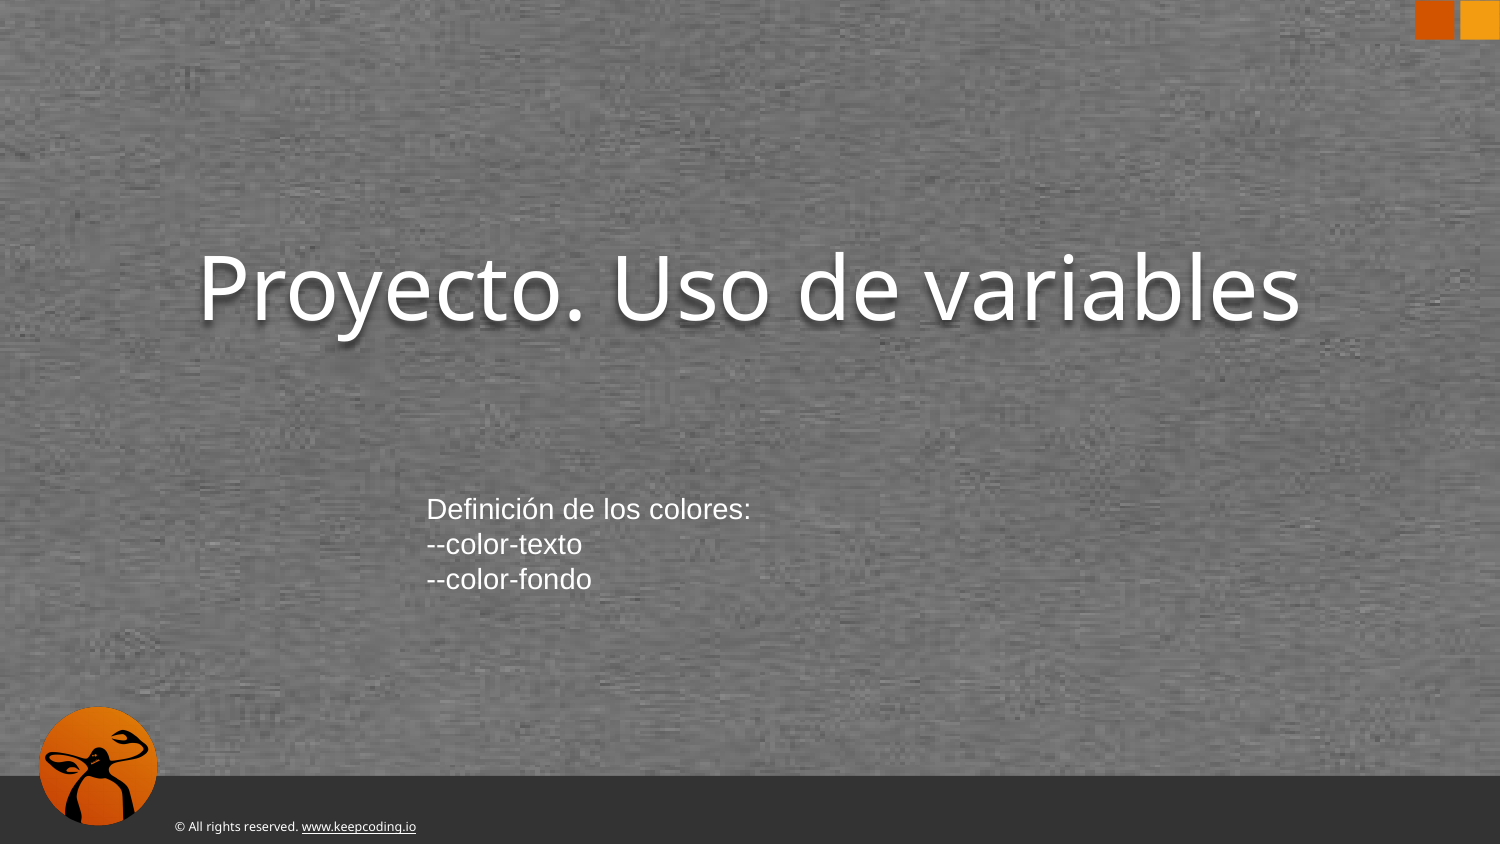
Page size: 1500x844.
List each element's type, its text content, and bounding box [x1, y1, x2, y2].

title Proyecto. Uso de variables [106, 141, 1393, 427]
picture [0, 0, 1500, 844]
text_box Definición de los colores: --color-texto --color-fondo [411, 475, 1088, 612]
